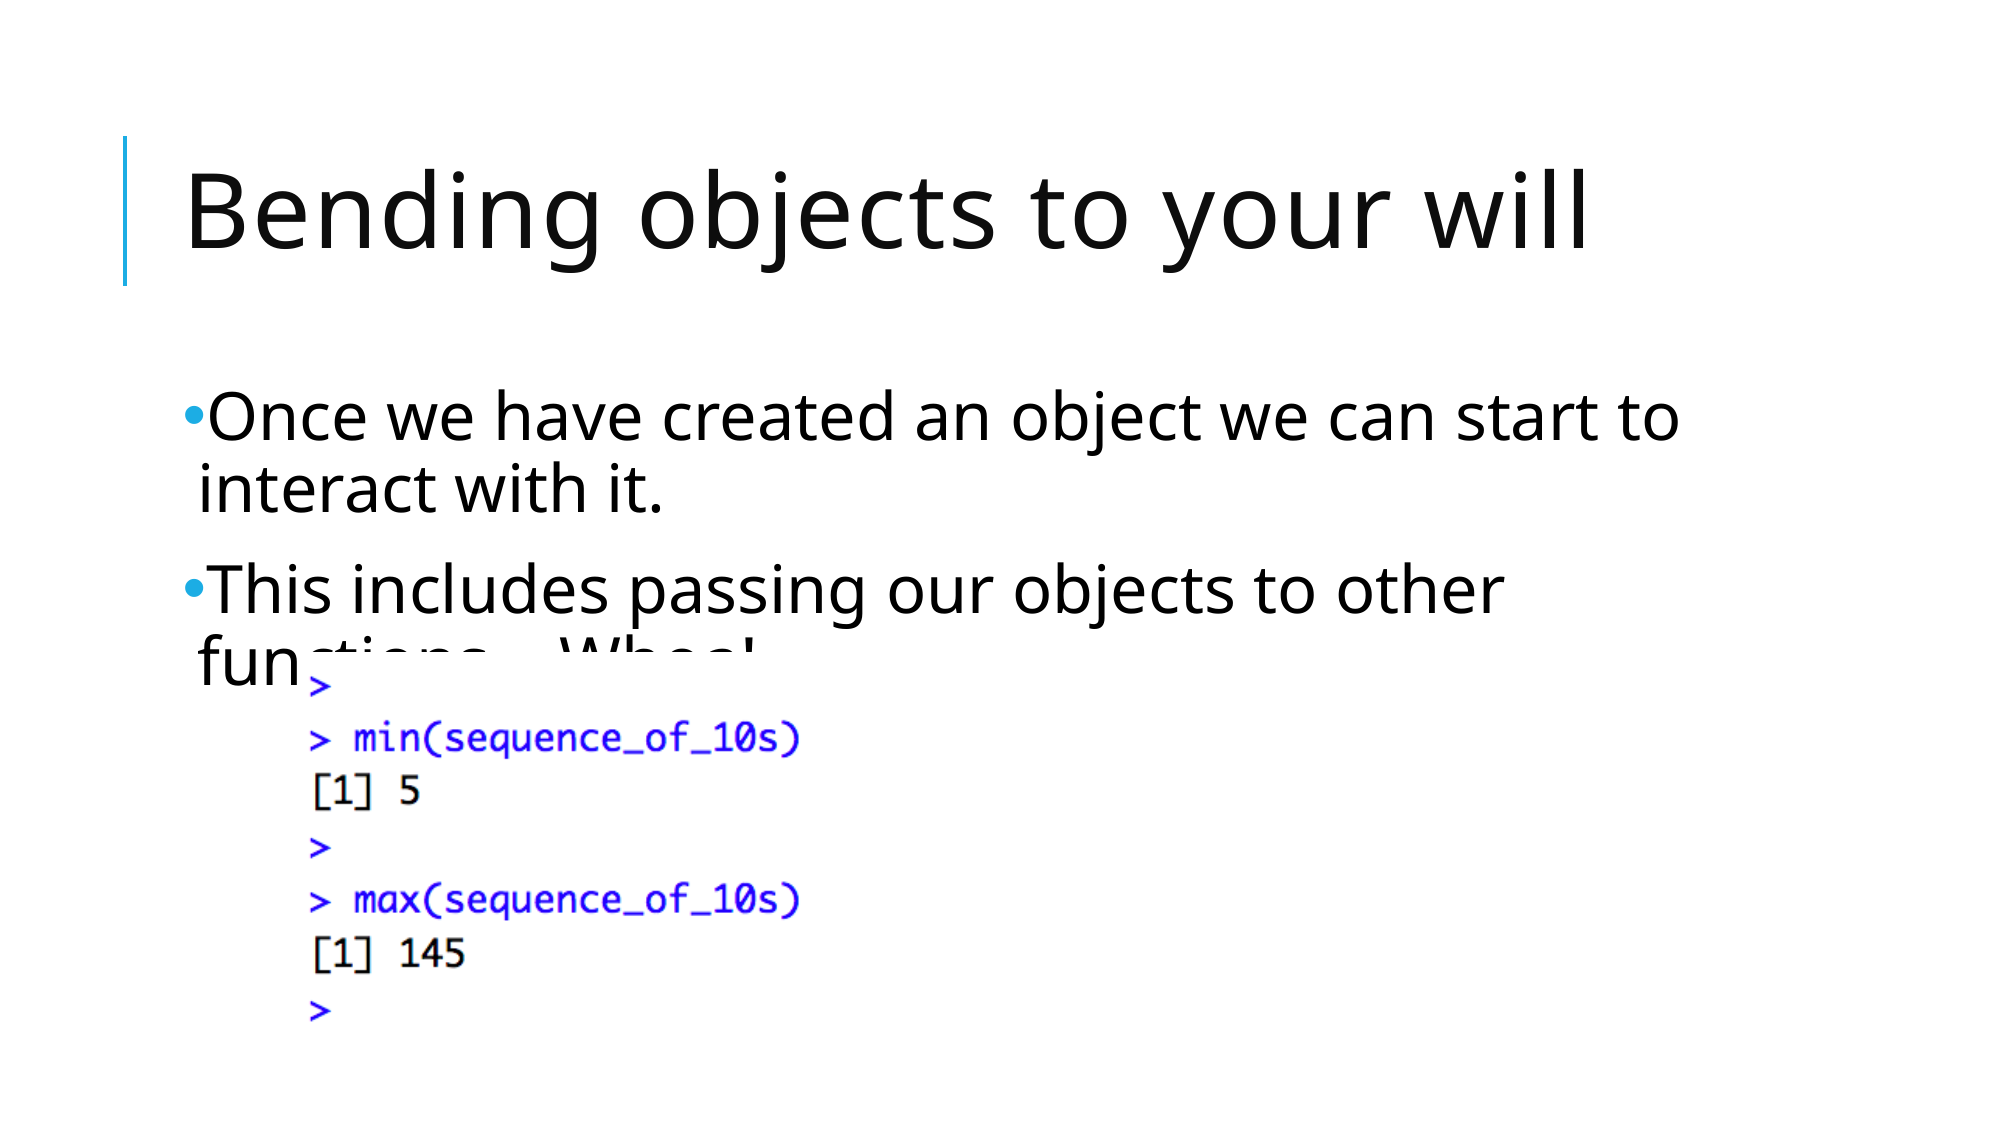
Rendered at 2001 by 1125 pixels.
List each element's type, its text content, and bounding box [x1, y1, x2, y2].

title Bending objects to your will [168, 96, 1763, 342]
picture [297, 652, 934, 1036]
text_box Once we have created an object we can start to interact with it. This includes passing our objects to other functions… Whoa! [168, 374, 1800, 1035]
